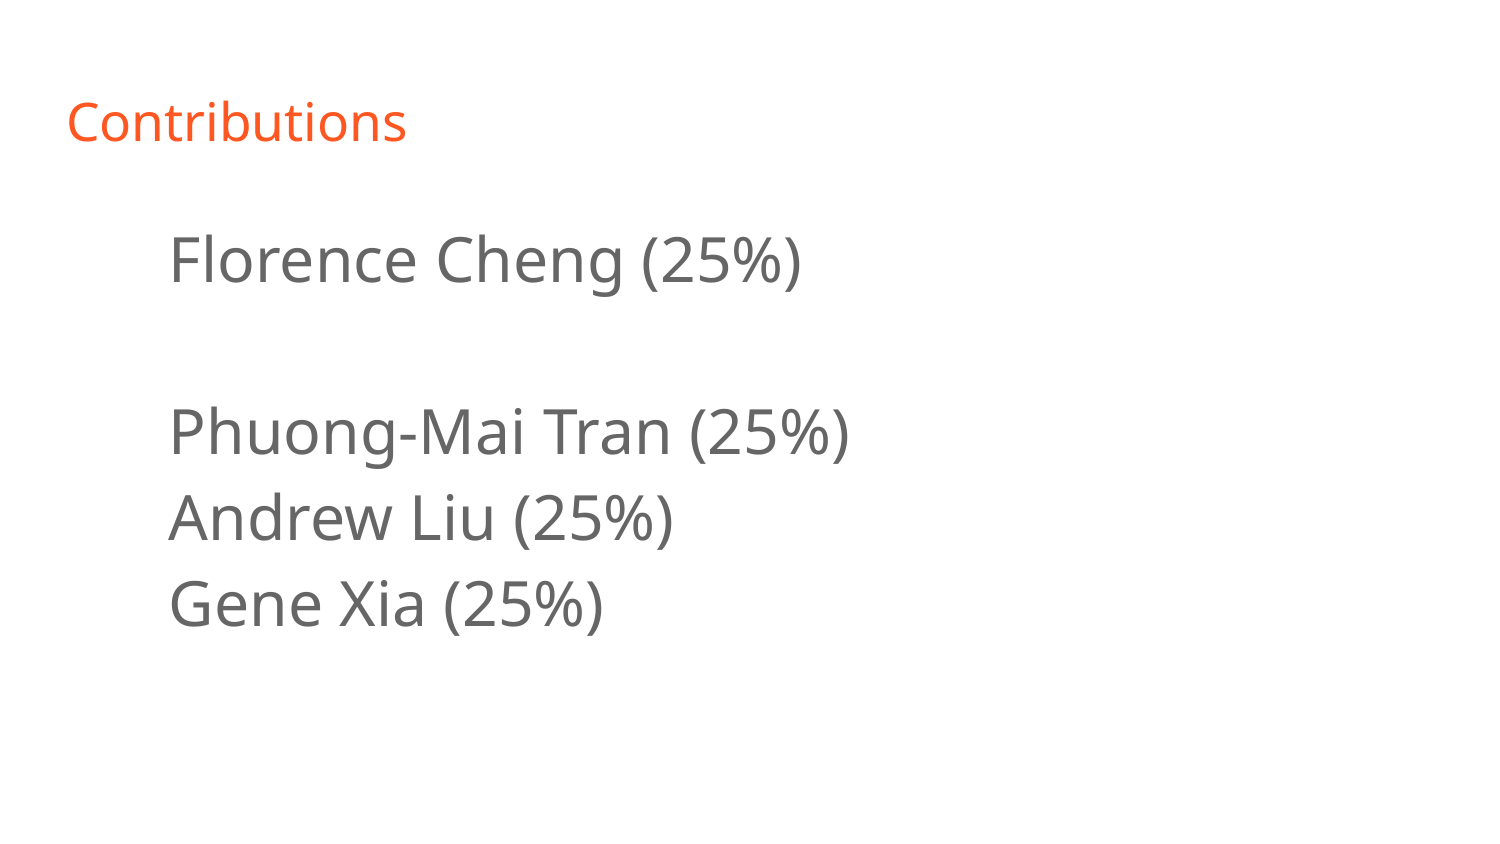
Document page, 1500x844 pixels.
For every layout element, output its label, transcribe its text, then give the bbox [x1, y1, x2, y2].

list Florence Cheng (25%) Phuong-Mai Tran (25%) Andrew Liu (25%) Gene Xia (25%) [154, 193, 910, 754]
title Contributions [51, 72, 1449, 167]
